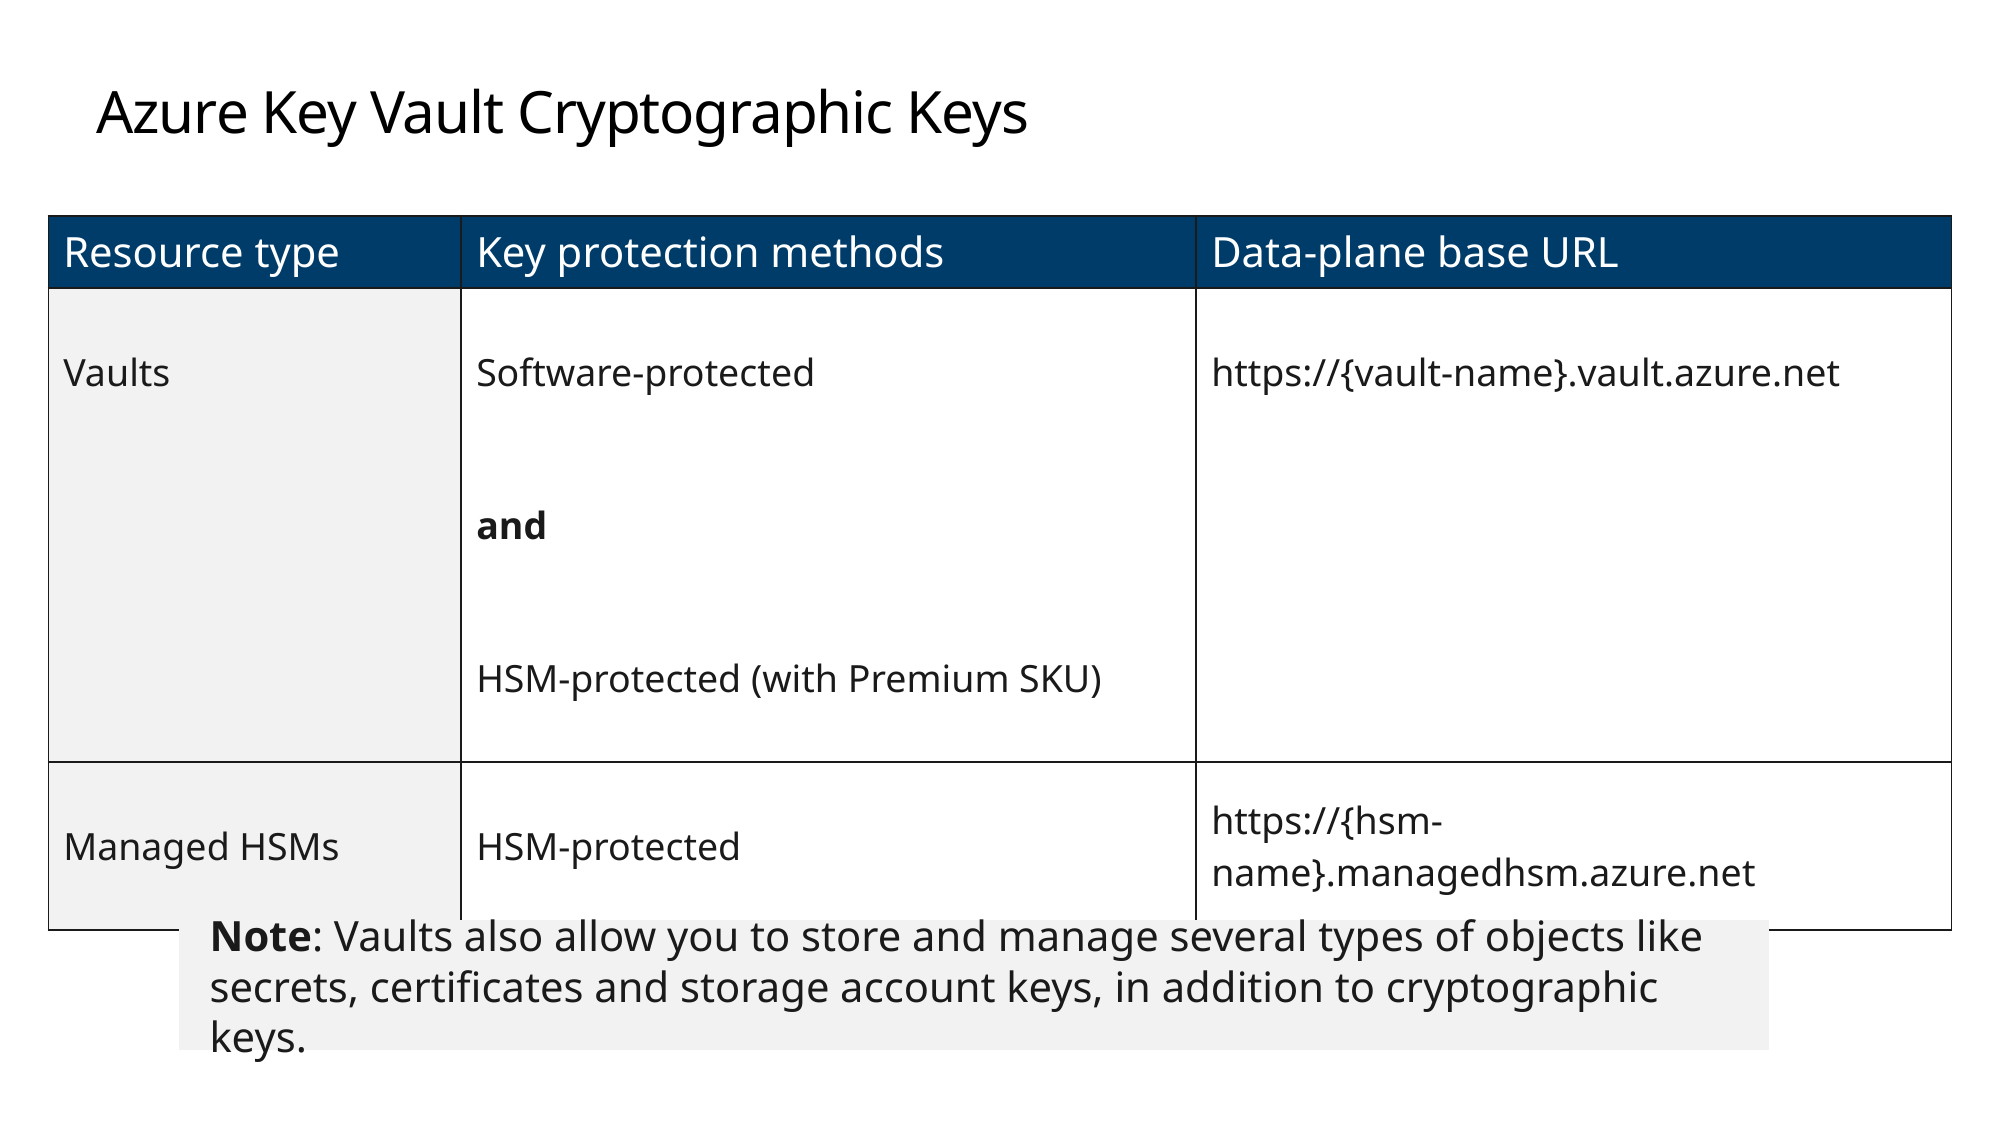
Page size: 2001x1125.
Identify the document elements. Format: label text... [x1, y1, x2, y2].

text_box Note: Vaults also allow you to store and manage several types of objects like secrets, certificates and storage account keys, in addition to cryptographic keys. [179, 920, 1769, 1050]
table_header Key protection methods [462, 217, 1195, 287]
table_cell Managed HSMs [49, 763, 460, 929]
table_cell Vaults [49, 289, 460, 761]
table_header Data-plane base URL [1197, 217, 1951, 287]
table_cell https://{vault-name}.vault.azure.net [1197, 289, 1951, 761]
table_header Resource type [49, 217, 460, 287]
table_cell Software-protected and HSM-protected (with Premium SKU) [462, 289, 1195, 761]
title Azure Key Vault Cryptographic Keys [96, 75, 1904, 146]
table_cell https://{hsm-name}.managedhsm.azure.net [1197, 763, 1951, 929]
table_cell HSM-protected [462, 763, 1195, 920]
